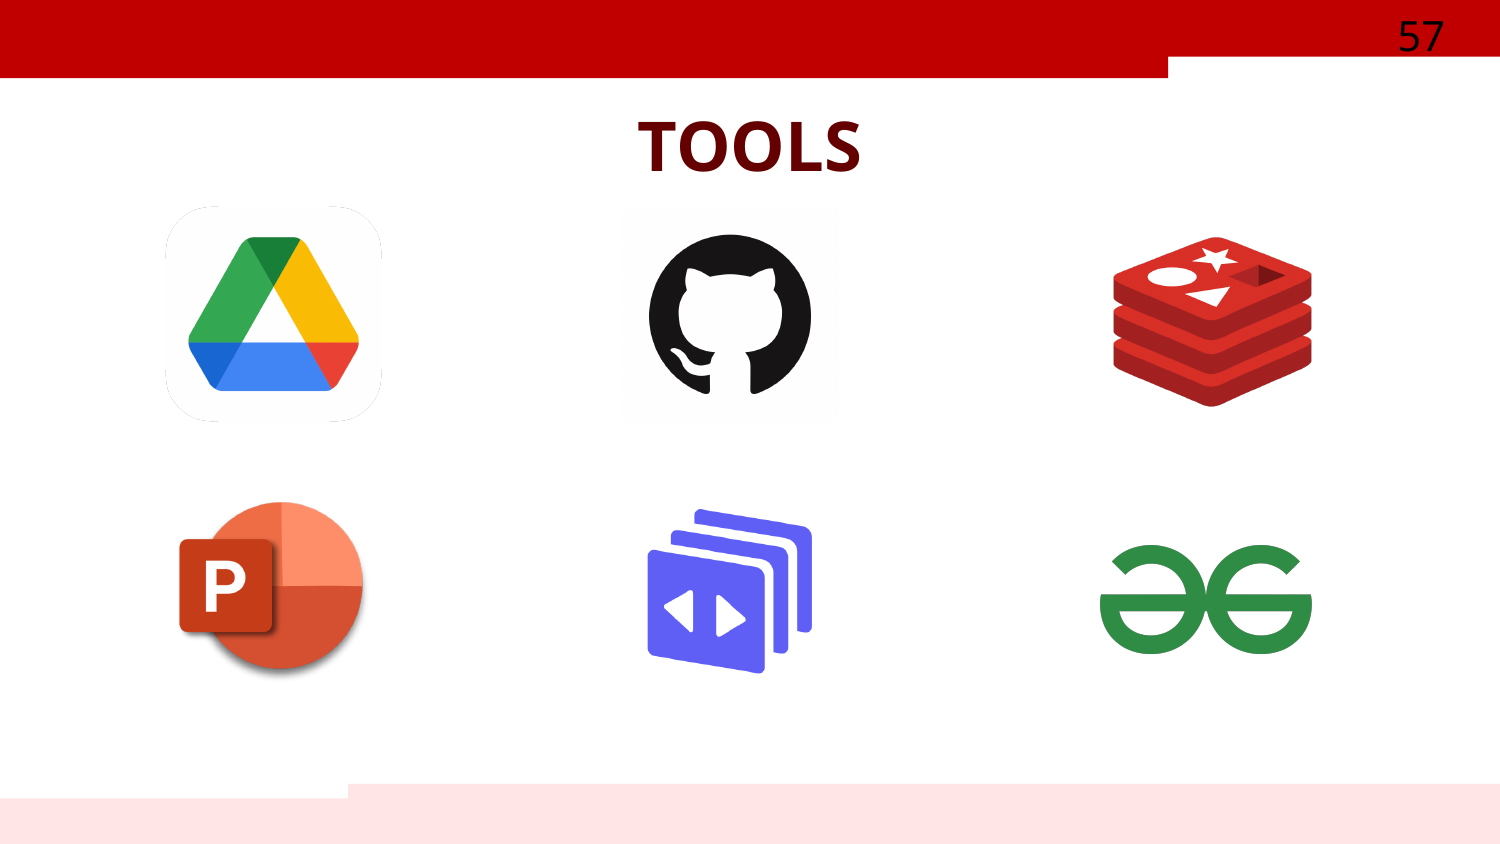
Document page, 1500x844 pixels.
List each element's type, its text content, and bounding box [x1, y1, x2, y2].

picture [46, 463, 501, 719]
picture [1111, 221, 1313, 423]
picture [1100, 545, 1313, 654]
picture [165, 206, 382, 423]
picture [555, 206, 905, 766]
slide_number 57 [1123, 15, 1461, 61]
title TOOLS [118, 87, 1382, 195]
